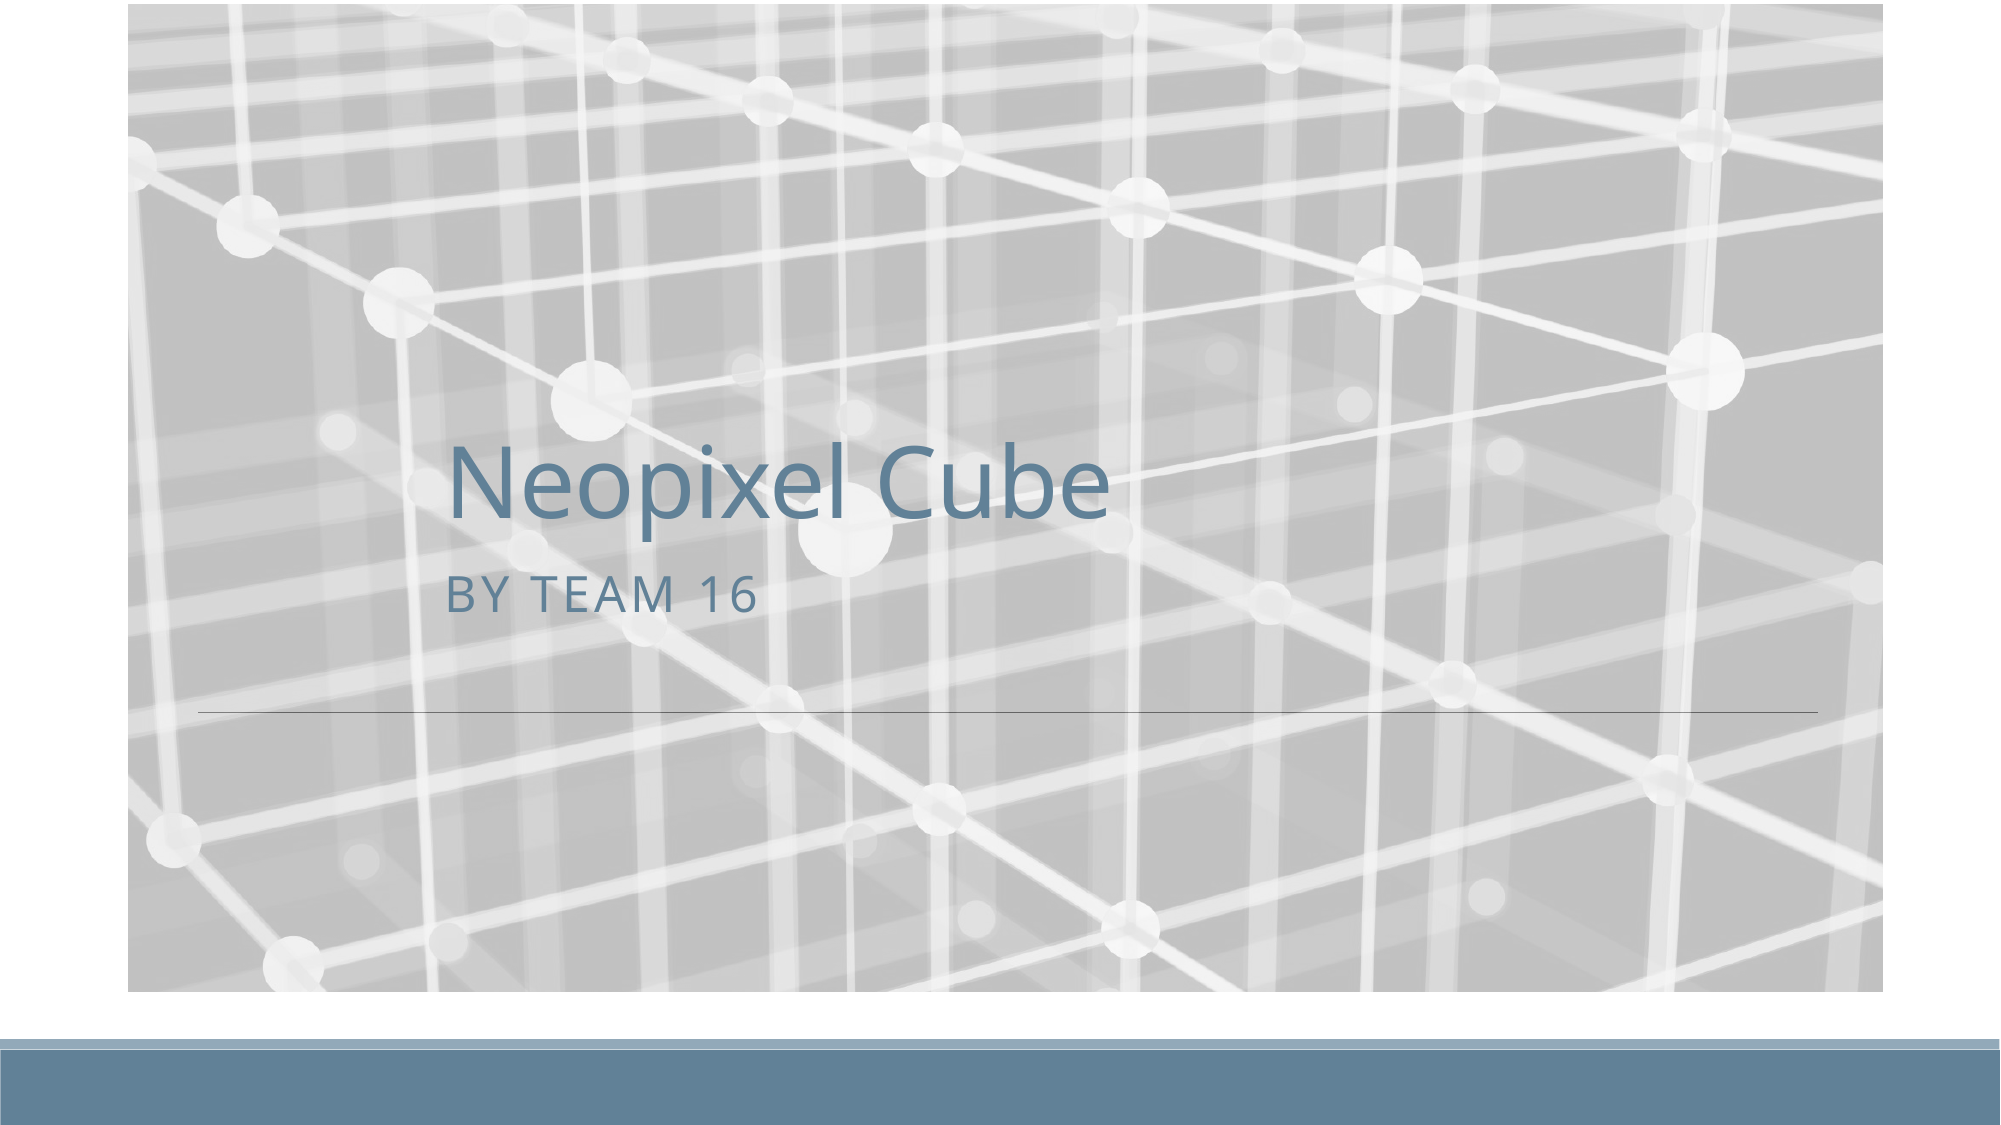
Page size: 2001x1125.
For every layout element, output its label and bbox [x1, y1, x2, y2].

picture [127, 4, 1883, 992]
